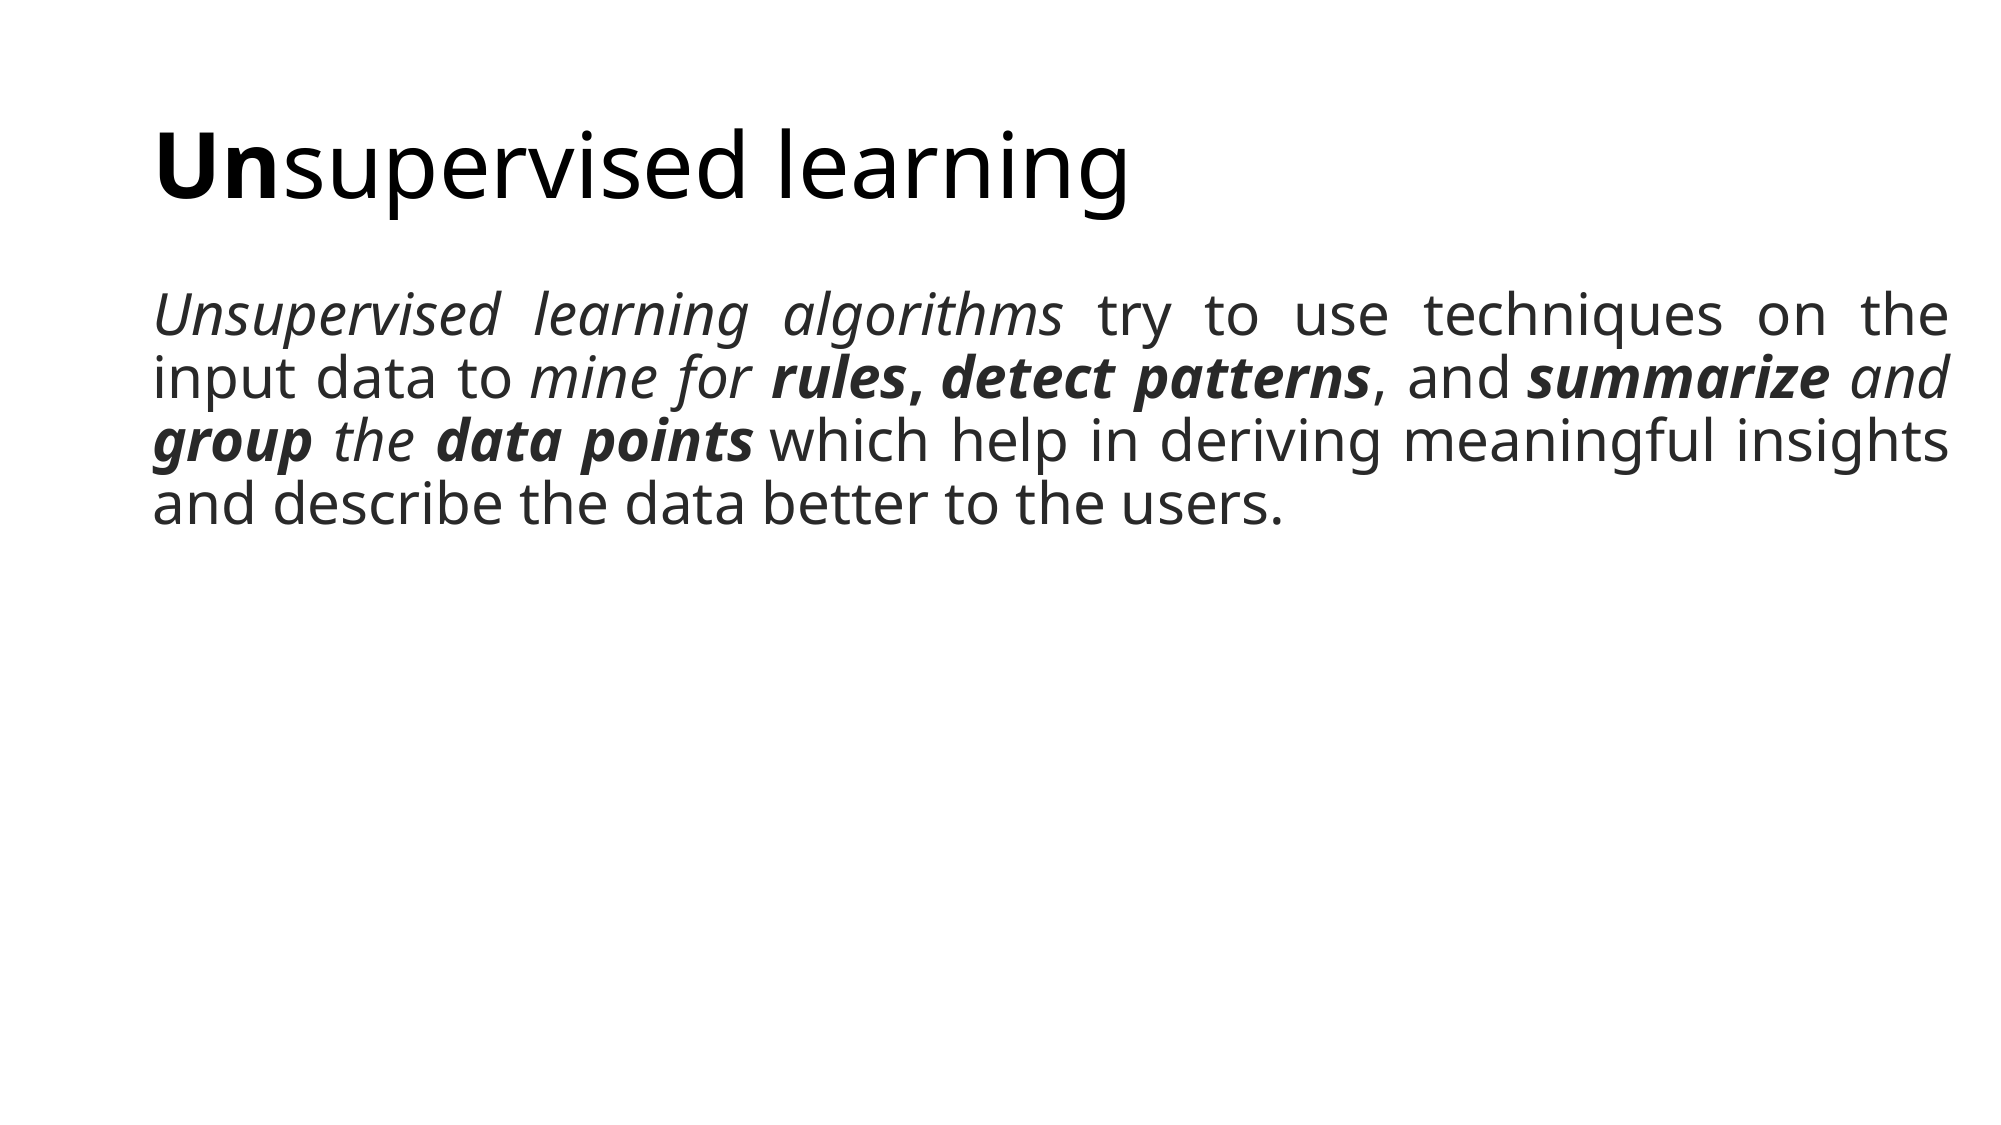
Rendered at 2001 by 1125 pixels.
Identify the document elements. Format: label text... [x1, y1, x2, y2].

title Unsupervised learning [137, 59, 1863, 277]
list Unsupervised learning algorithms try to use techniques on the input data to mine for rules, detect patterns, and summarize and group the data points which help in deriving meaningful insights and describe the data better to the users. [137, 277, 1966, 726]
